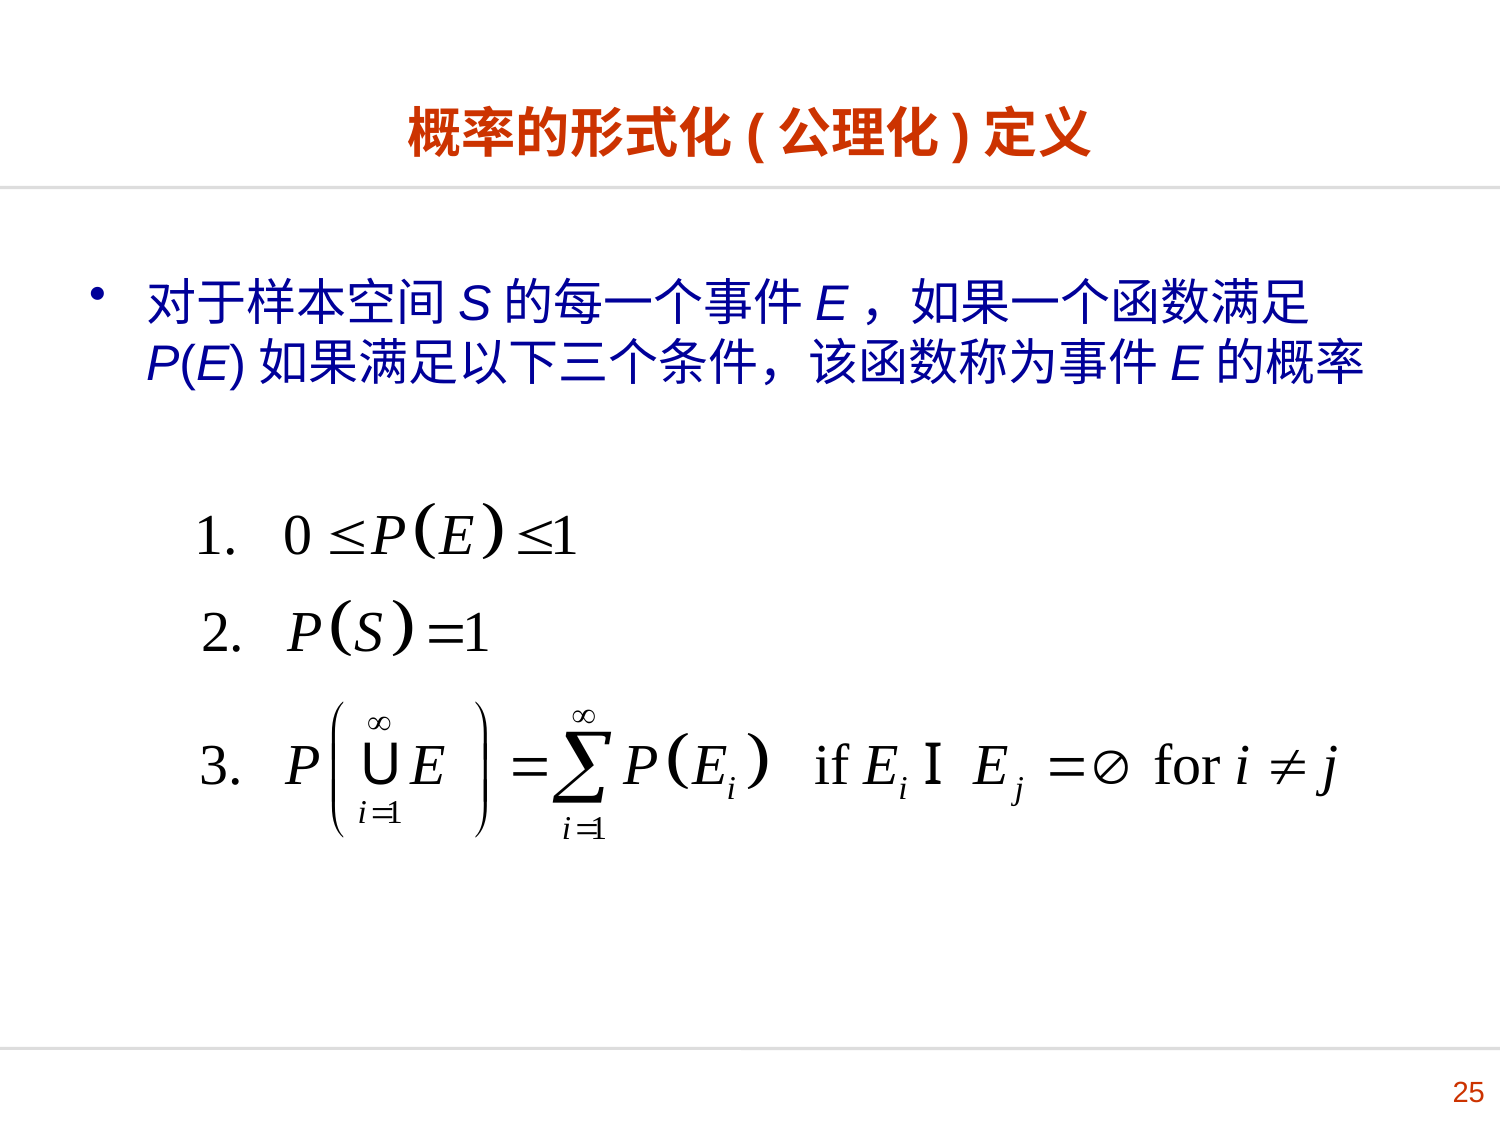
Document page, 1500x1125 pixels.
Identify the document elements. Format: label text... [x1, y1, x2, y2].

slide_number 25 [1149, 1065, 1500, 1104]
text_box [192, 492, 1370, 855]
list 对于样本空间S的每一个事件E，如果一个函数满足P(E)如果满足以下三个条件，该函数称为事件E的概率 [75, 262, 1425, 1005]
title 概率的形式化(公理化)定义 [75, 91, 1425, 182]
